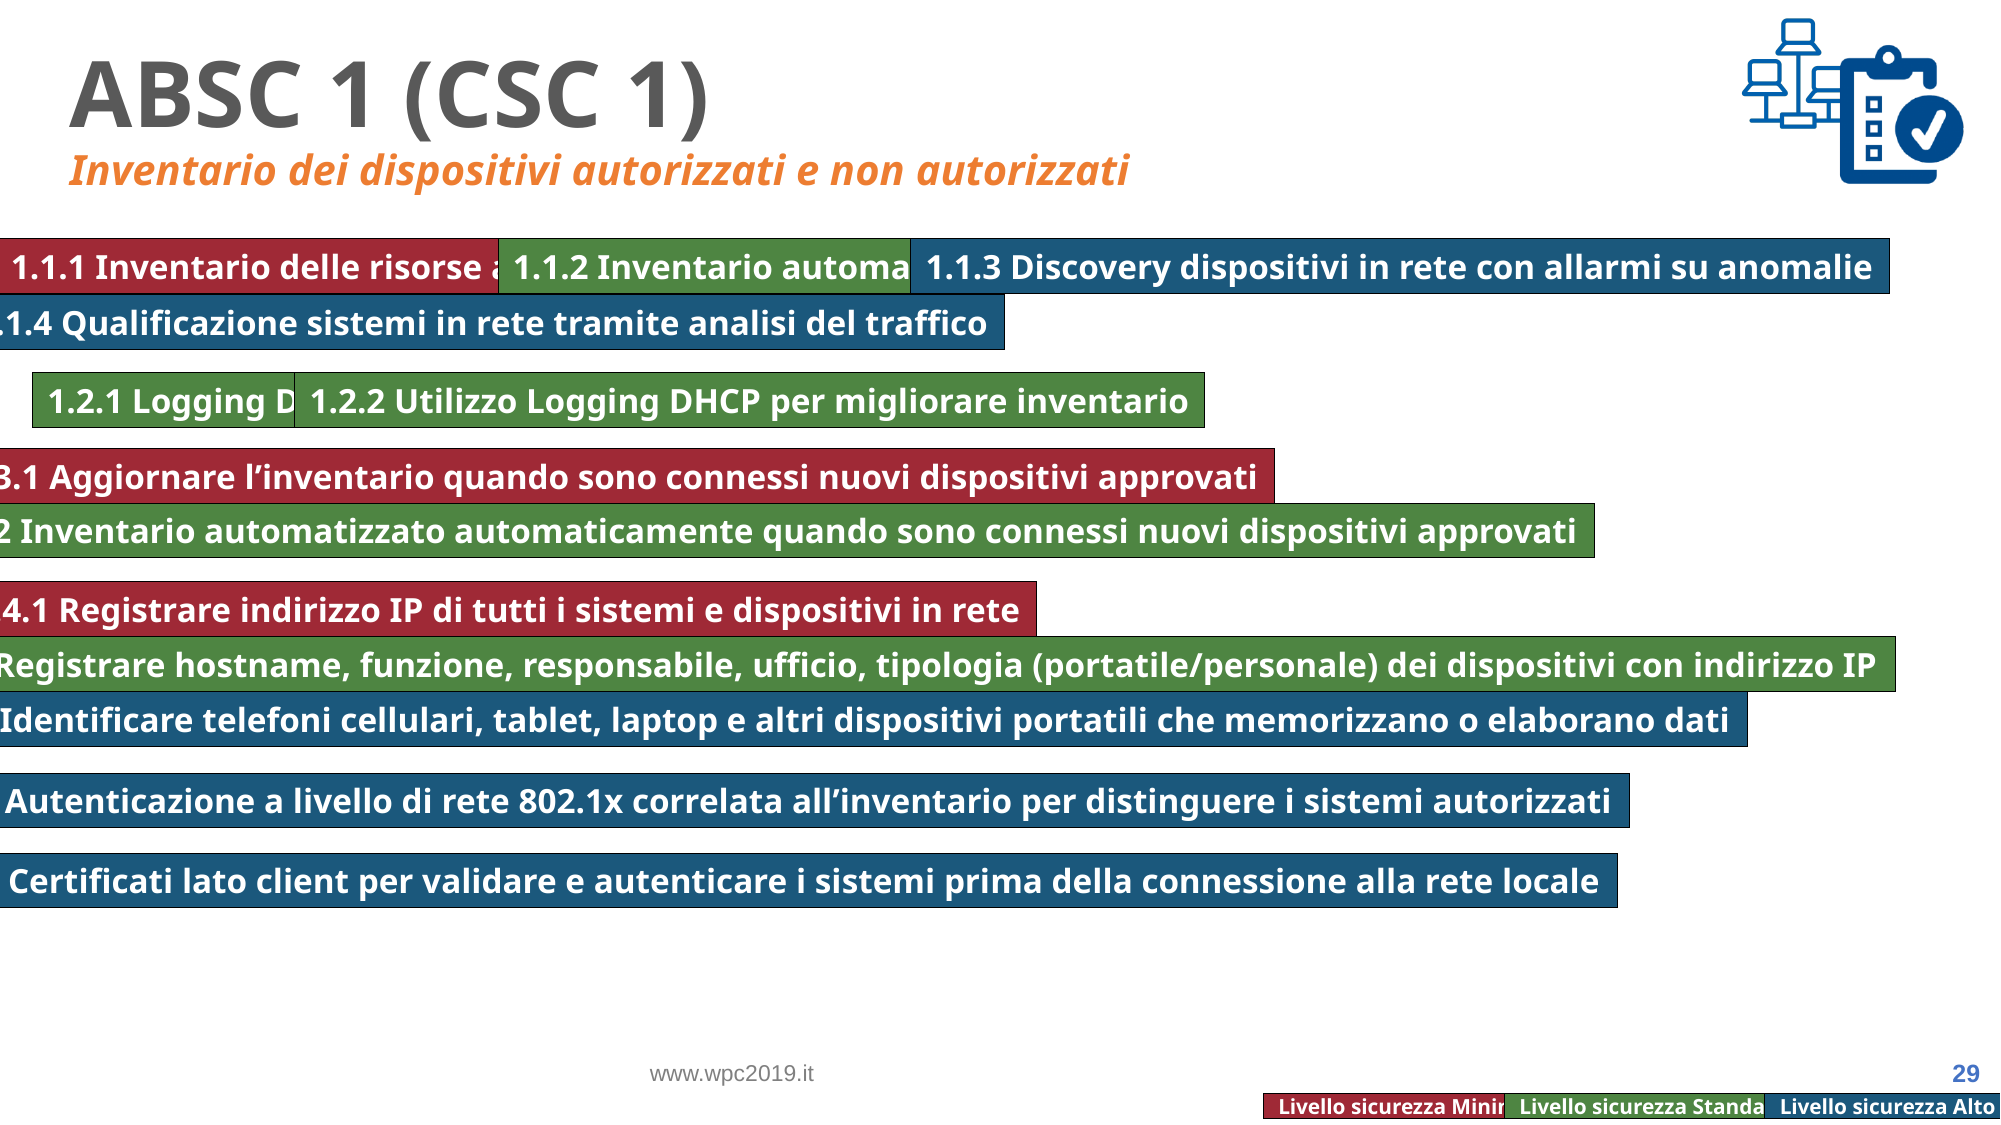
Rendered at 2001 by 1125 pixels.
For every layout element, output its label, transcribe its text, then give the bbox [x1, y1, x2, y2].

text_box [1738, 13, 1988, 200]
text_box 1.1.1 Inventario delle risorse attive [0, 238, 498, 294]
text_box 1.1.2 Inventario automatizzato [498, 238, 910, 294]
text_box ABSC 1 (CSC 1) [55, 29, 1738, 136]
text_box 1.4.2 Registrare hostname, funzione, responsabile, ufficio, tipologia (portatile/personale) dei dispositivi con indirizzo IP [0, 636, 1896, 692]
text_box 1.1.3 Discovery dispositivi in rete con allarmi su anomalie [910, 238, 1890, 294]
text_box Inventario dei dispositivi autorizzati e non autorizzati [55, 136, 1933, 201]
text_box 1.1.4 Qualificazione sistemi in rete tramite analisi del traffico [0, 294, 1005, 350]
text_box 1.4.1 Registrare indirizzo IP di tutti i sistemi e dispositivi in rete [0, 581, 1037, 636]
text_box 1.2.1 Logging DHCP [32, 372, 294, 428]
text_box 1.5.1 Autenticazione a livello di rete 802.1x correlata all’inventario per distinguere i sistemi autorizzati [0, 773, 1630, 828]
text_box 1.6.1 Certificati lato client per validare e autenticare i sistemi prima della connessione alla rete locale [0, 853, 1618, 908]
text_box 1.4.3 Identificare telefoni cellulari, tablet, laptop e altri dispositivi portatili che memorizzano o elaborano dati [0, 691, 1748, 747]
text_box 1.3.2 Inventario automatizzato automaticamente quando sono connessi nuovi dispositivi approvati [0, 503, 1595, 558]
text_box 1.3.1 Aggiornare l’inventario quando sono connessi nuovi dispositivi approvati [0, 448, 1275, 503]
text_box 1.2.2 Utilizzo Logging DHCP per migliorare inventario [294, 372, 1205, 428]
footer www.wpc2019.it [634, 1042, 1605, 1103]
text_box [1282, 1093, 1994, 1119]
slide_number 29 [1744, 1042, 1996, 1093]
